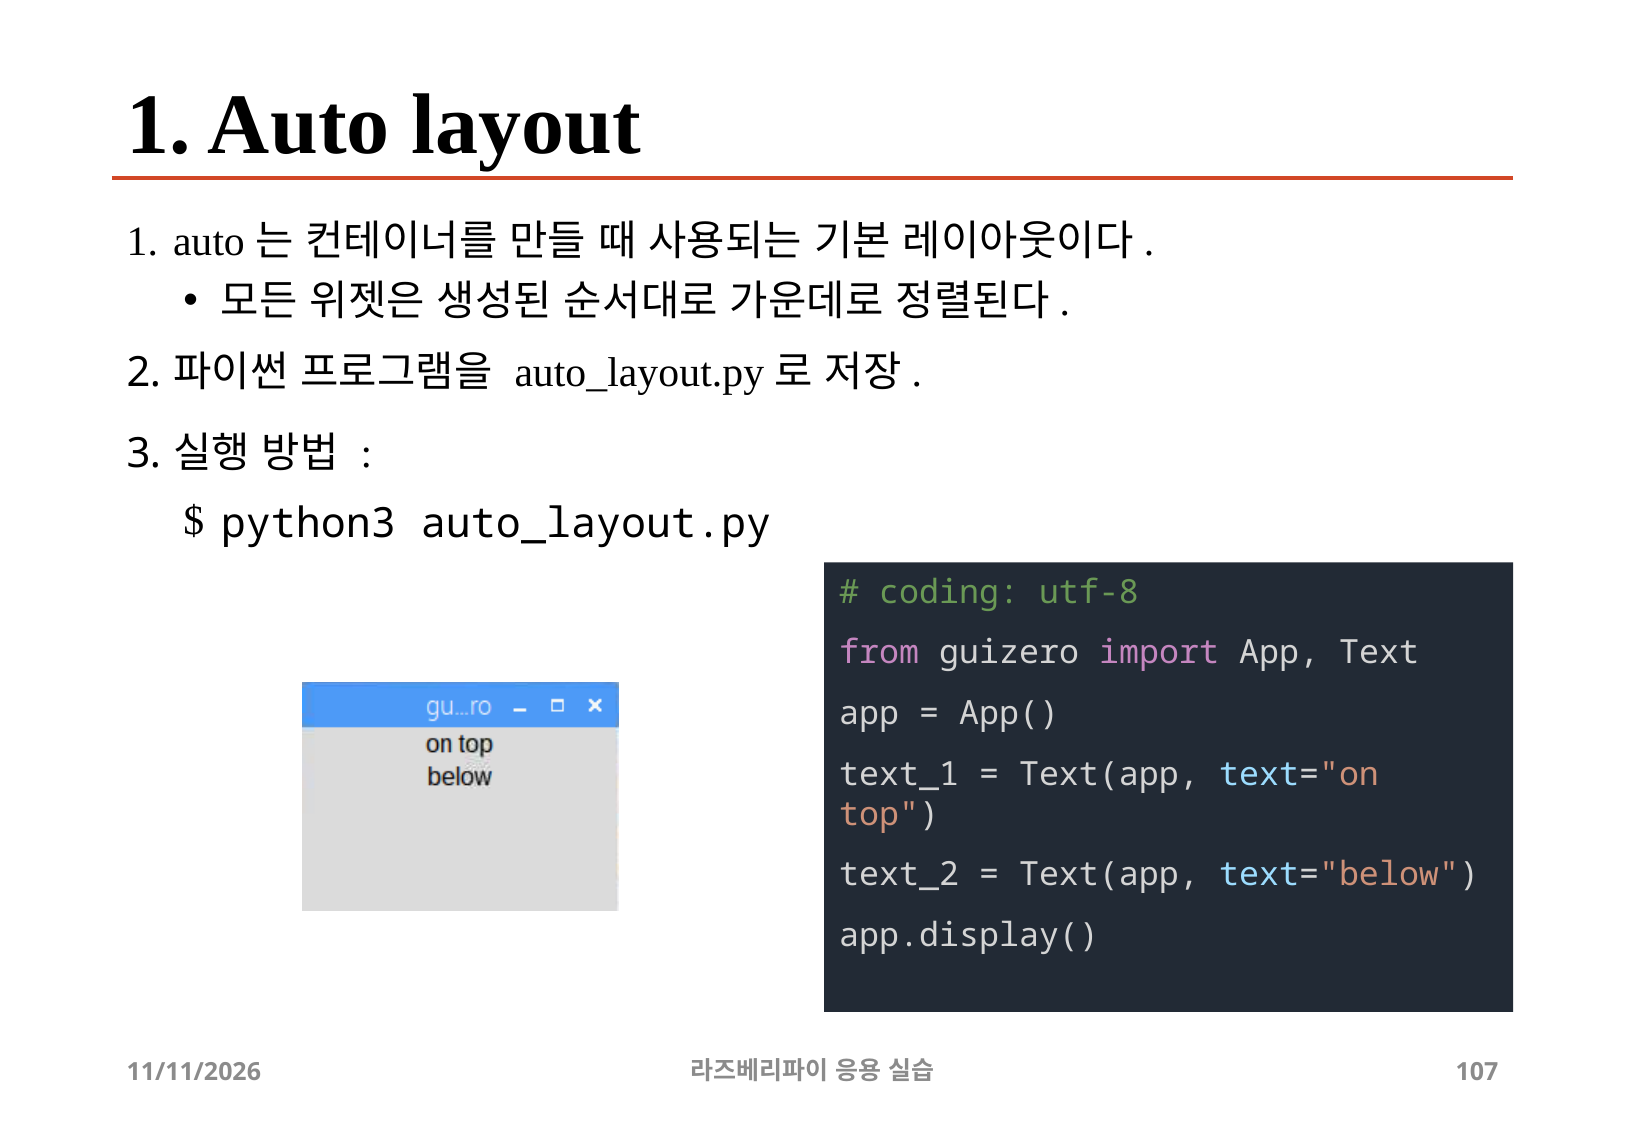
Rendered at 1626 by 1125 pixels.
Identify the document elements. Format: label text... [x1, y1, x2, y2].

title 1. Auto layout [111, 59, 1514, 179]
footer 라즈베리파이 응용 실습 [538, 1042, 1087, 1103]
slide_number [111, 1042, 478, 1103]
list auto는 컨테이너를 만들 때 사용되는 기본 레이아웃이다. 모든 위젯은 생성된 순서대로 가운데로 정렬된다. 파이썬 프로그램을 auto_layout.py로 저장. 실행 방법 : python3 auto_layout.py [111, 205, 1193, 591]
slide_number 107 [1147, 1042, 1514, 1103]
picture [302, 682, 619, 912]
text_box # coding: utf-8 from guizero import App, Text app = App() text_1 = Text(app, text="on top") text_2 = Text(app, text="below") app.display() [824, 562, 1514, 1012]
